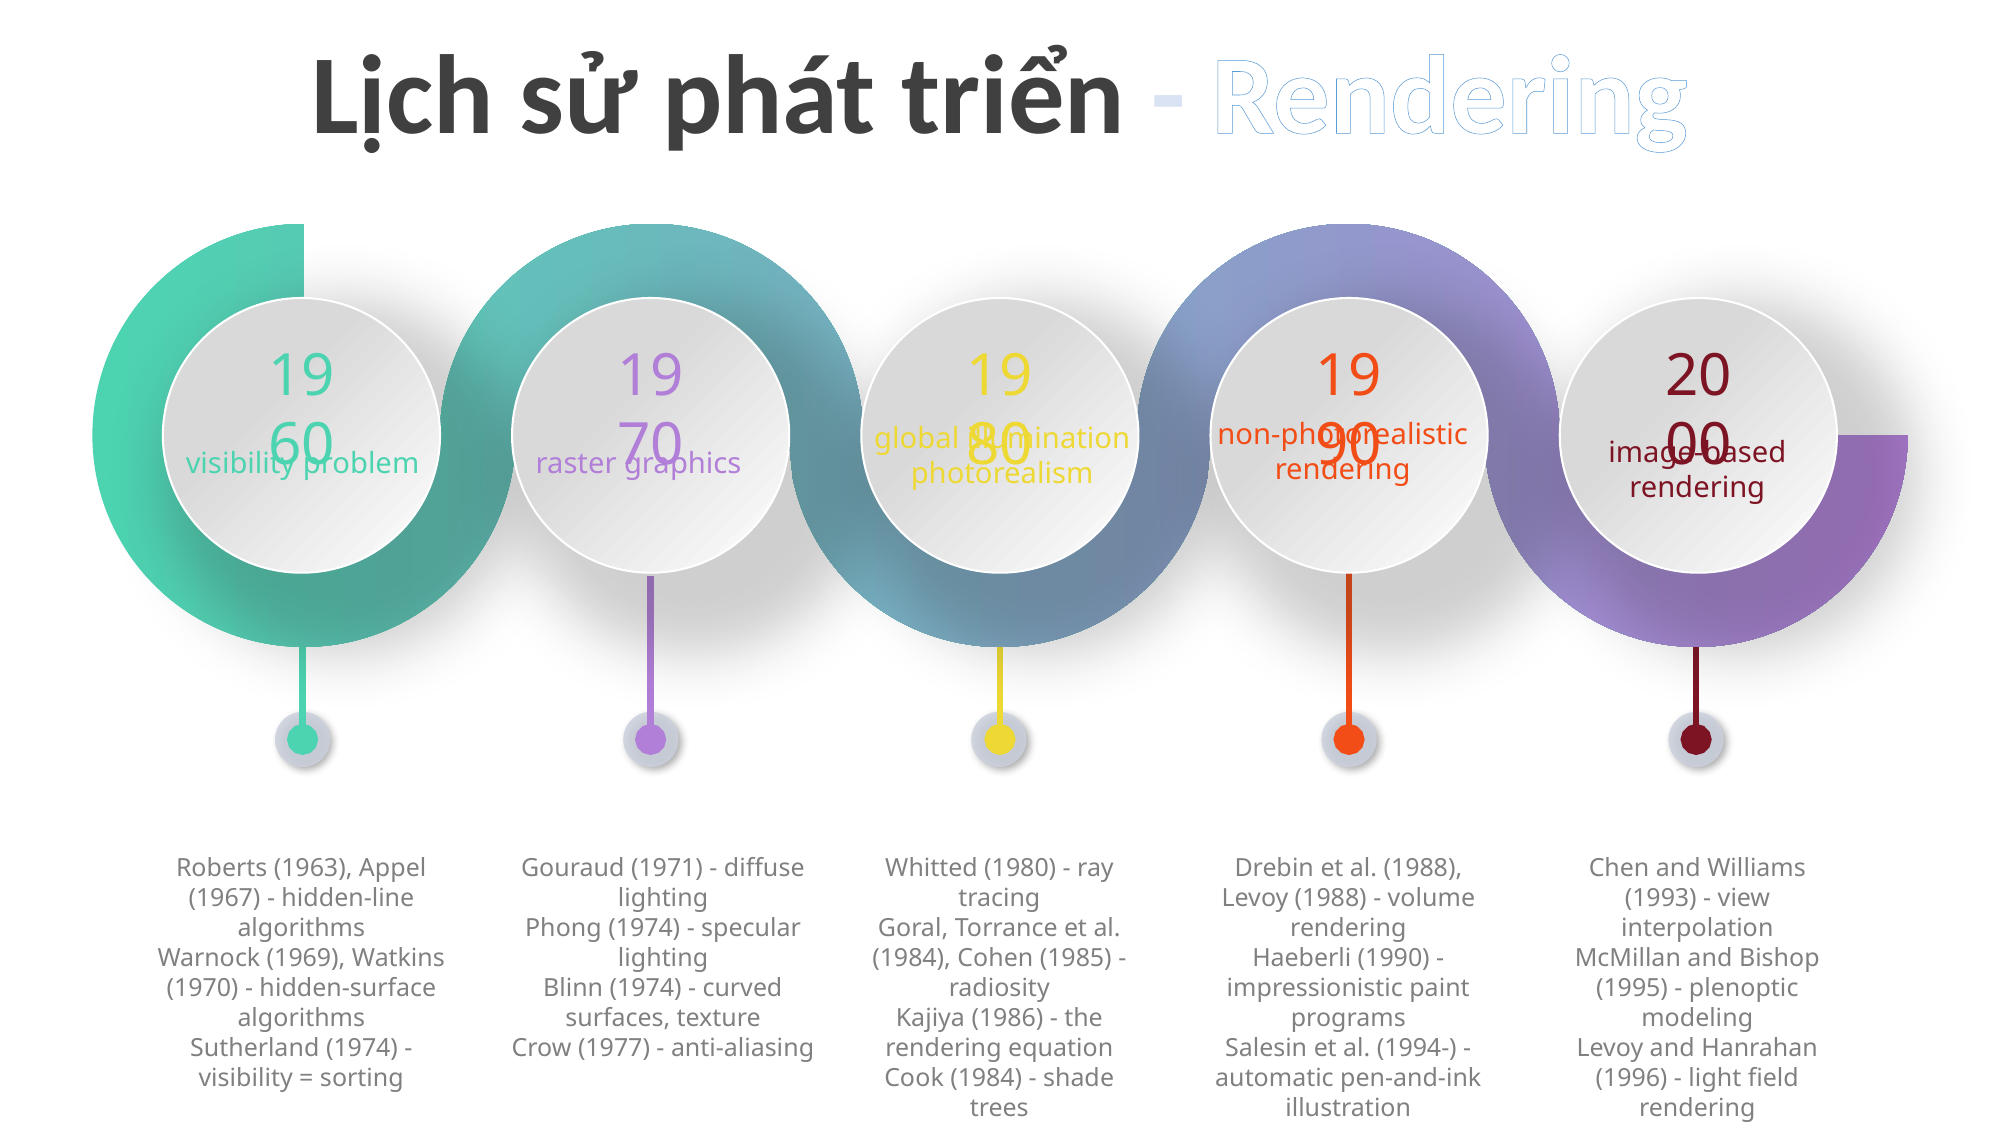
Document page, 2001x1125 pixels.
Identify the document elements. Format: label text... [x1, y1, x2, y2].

text_box [476, 222, 829, 345]
text_box image-based rendering [1535, 425, 1860, 511]
text_box Gouraud (1971) - diffuse lighting Phong (1974) - specular lighting Blinn (1974) - curved surfaces, texture Crow (1977) - anti-aliasing [488, 844, 837, 1069]
text_box 2000 [1635, 329, 1762, 425]
text_box [862, 296, 1138, 412]
text_box [875, 498, 1125, 574]
text_box [511, 296, 791, 436]
text_box [1559, 296, 1838, 425]
text_box Roberts (1963), Appel (1967) - hidden-line algorithms Warnock (1969), Watkins (1970) - hidden-surface algorithms Sutherland (1974) - visibility = sorting [139, 844, 464, 1099]
text_box [1222, 493, 1477, 574]
text_box [970, 710, 1028, 769]
text_box 1970 [587, 329, 714, 436]
text_box [1581, 511, 1816, 574]
text_box [1212, 296, 1486, 408]
text_box non-photorealistic rendering [1181, 408, 1505, 493]
text_box [273, 710, 332, 769]
text_box 1960 [238, 329, 365, 436]
text_box [1667, 711, 1725, 769]
text_box [521, 487, 781, 574]
text_box Chen and Williams (1993) - view interpolation McMillan and Bishop (1995) - plenoptic modeling Levoy and Hanrahan (1996) - light field rendering [1535, 844, 1860, 1125]
text_box [1173, 222, 1522, 345]
text_box Lịch sử phát triển - Rendering [296, 13, 1704, 164]
text_box global illumination photorealism [840, 412, 1165, 498]
text_box Drebin et al. (1988), Levoy (1988) - volume rendering Haeberli (1990) - impressionistic paint programs Salesin et al. (1994-) - automatic pen-and-ink illustration Meier (1996) - painterly rendering [1186, 844, 1511, 1125]
text_box [622, 710, 680, 769]
text_box 1990 [1285, 329, 1413, 408]
text_box raster graphics [476, 436, 801, 487]
text_box 1980 [936, 329, 1064, 412]
text_box Whitted (1980) - ray tracing Goral, Torrance et al. (1984), Cohen (1985) - radiosity Kajiya (1986) - the rendering equation Cook (1984) - shade trees Perlin (1985) - shading languages Hanrahan and Lawson (1990) - RenderMan [837, 844, 1162, 1125]
text_box visibility problem [140, 436, 465, 487]
text_box [161, 296, 442, 436]
text_box [91, 222, 305, 608]
text_box [1320, 710, 1378, 769]
text_box [171, 487, 431, 574]
